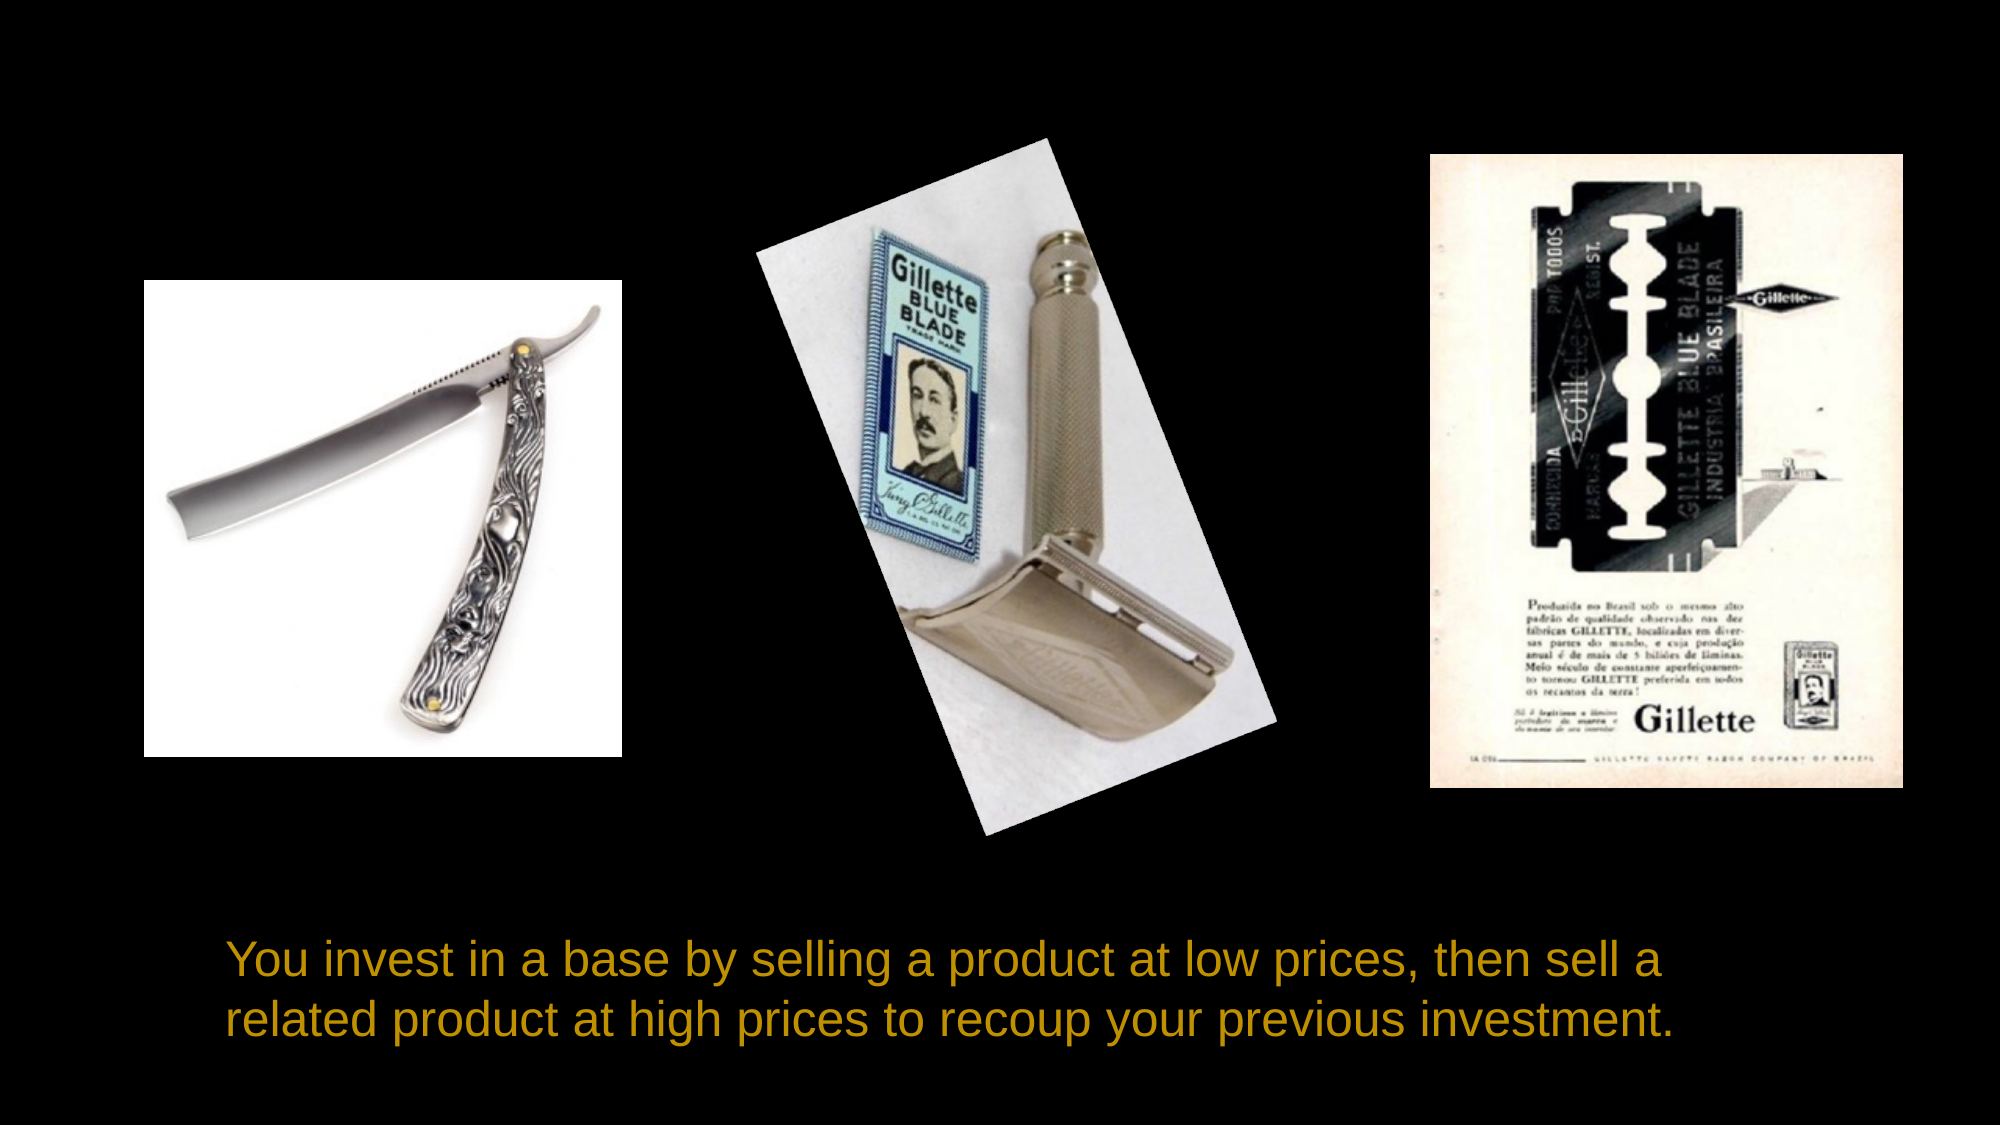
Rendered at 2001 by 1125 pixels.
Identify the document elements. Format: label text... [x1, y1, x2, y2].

picture [702, 139, 1330, 835]
picture [144, 280, 622, 757]
text_box You invest in a base by selling a product at low prices, then sell a related product at high prices to recoup your previous investment. [210, 918, 1822, 1054]
picture [1430, 154, 1903, 788]
